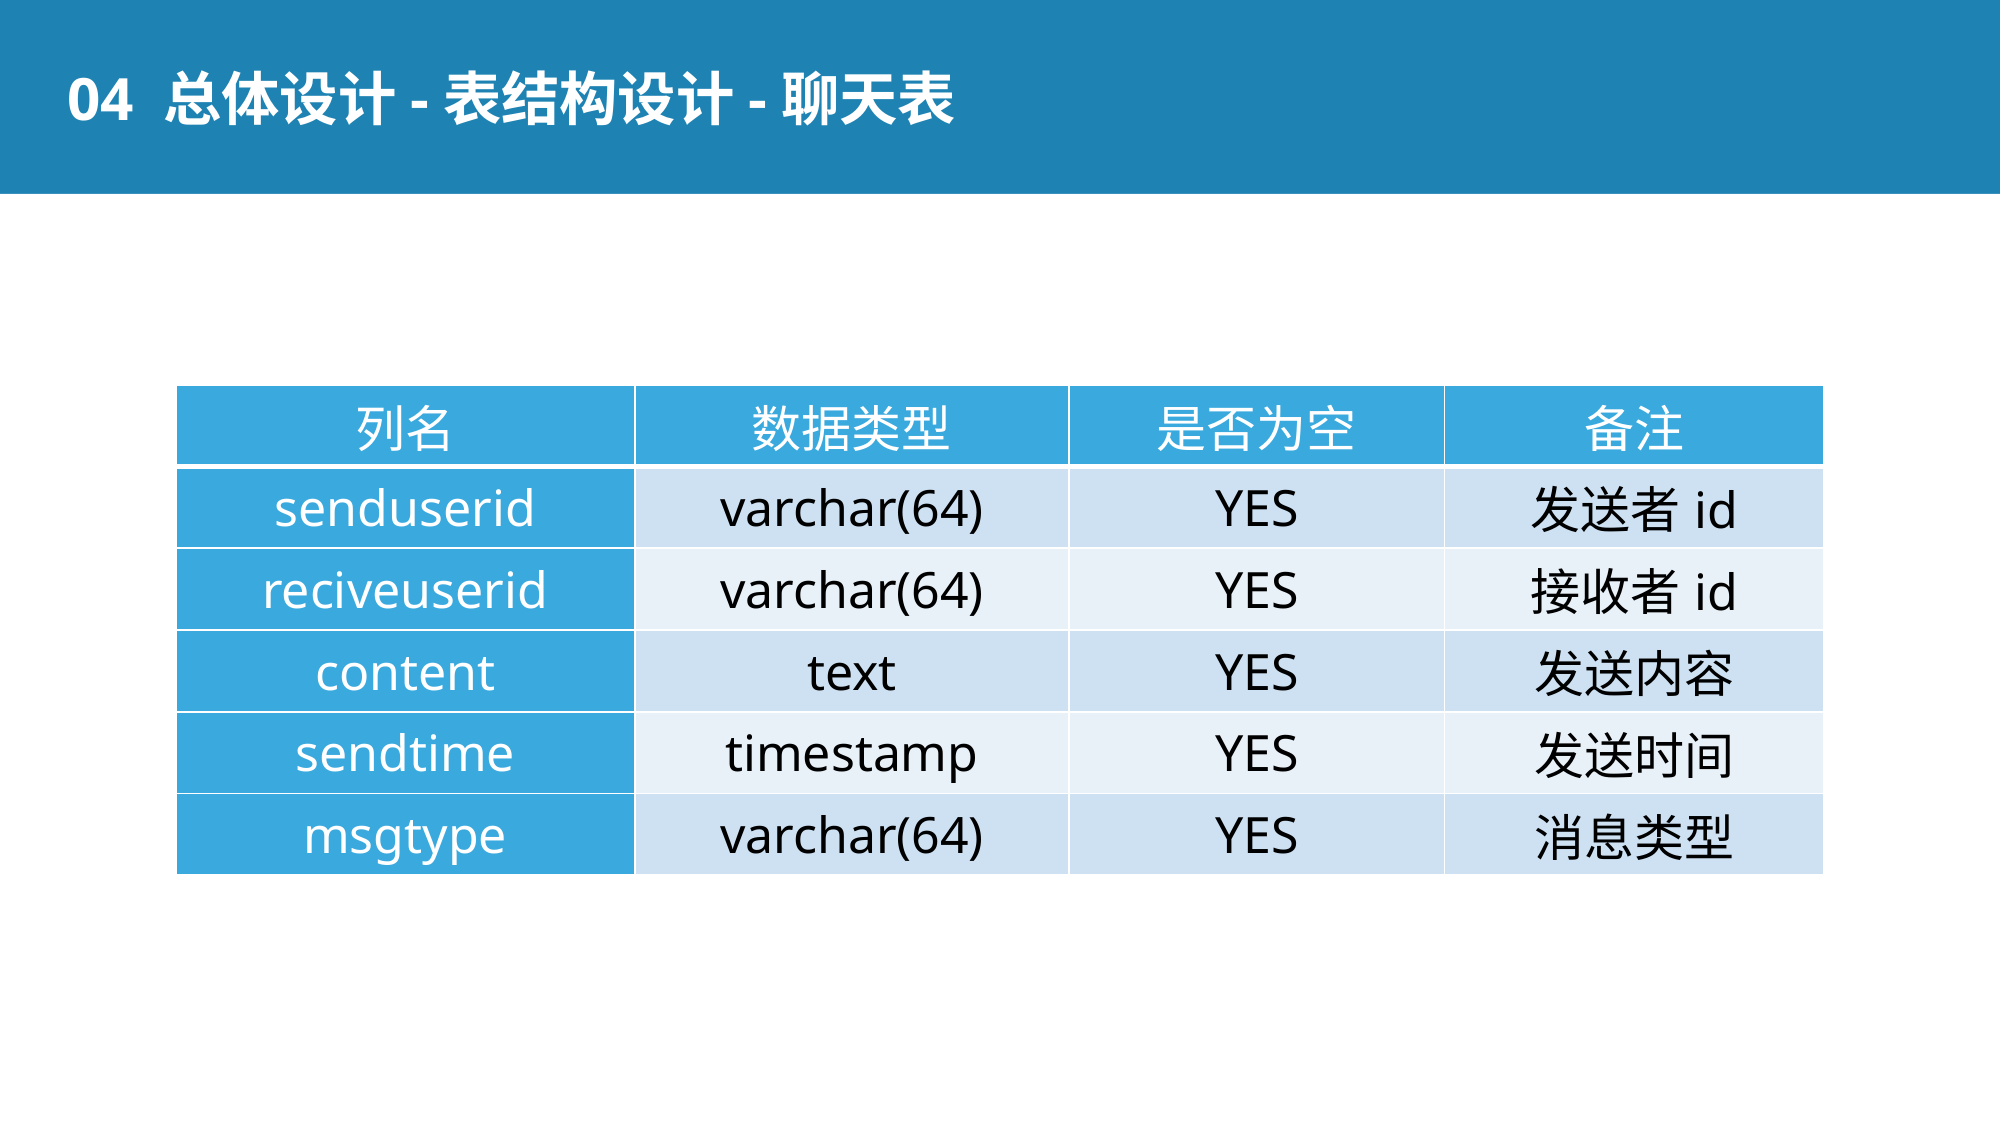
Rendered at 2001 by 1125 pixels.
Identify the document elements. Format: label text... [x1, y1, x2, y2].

table_cell YES [1070, 549, 1444, 629]
table_cell varchar(64) [636, 469, 1068, 547]
table_cell 接收者id [1445, 549, 1823, 629]
table_cell YES [1070, 469, 1444, 547]
table_cell senduserid [177, 469, 634, 547]
table_cell timestamp [636, 713, 1068, 793]
table_header 是否为空 [1070, 386, 1444, 464]
table_cell varchar(64) [636, 549, 1068, 629]
table_header 列名 [177, 386, 634, 464]
table_cell 发送者id [1445, 469, 1823, 547]
table_cell 发送时间 [1445, 713, 1823, 793]
table_cell msgtype [177, 794, 634, 874]
table_cell 消息类型 [1445, 794, 1823, 874]
table_cell sendtime [177, 713, 634, 793]
table_cell 发送内容 [1445, 631, 1823, 711]
table_cell text [636, 631, 1068, 711]
table_cell YES [1070, 794, 1444, 874]
list 04 总体设计-表结构设计-聊天表 [52, 41, 984, 162]
table_cell varchar(64) [636, 794, 1068, 874]
table_cell content [177, 631, 634, 711]
table_cell YES [1070, 713, 1444, 793]
table_cell YES [1070, 631, 1444, 711]
table_header 备注 [1445, 386, 1823, 464]
table_header 数据类型 [636, 386, 1068, 464]
table_cell reciveuserid [177, 549, 634, 629]
